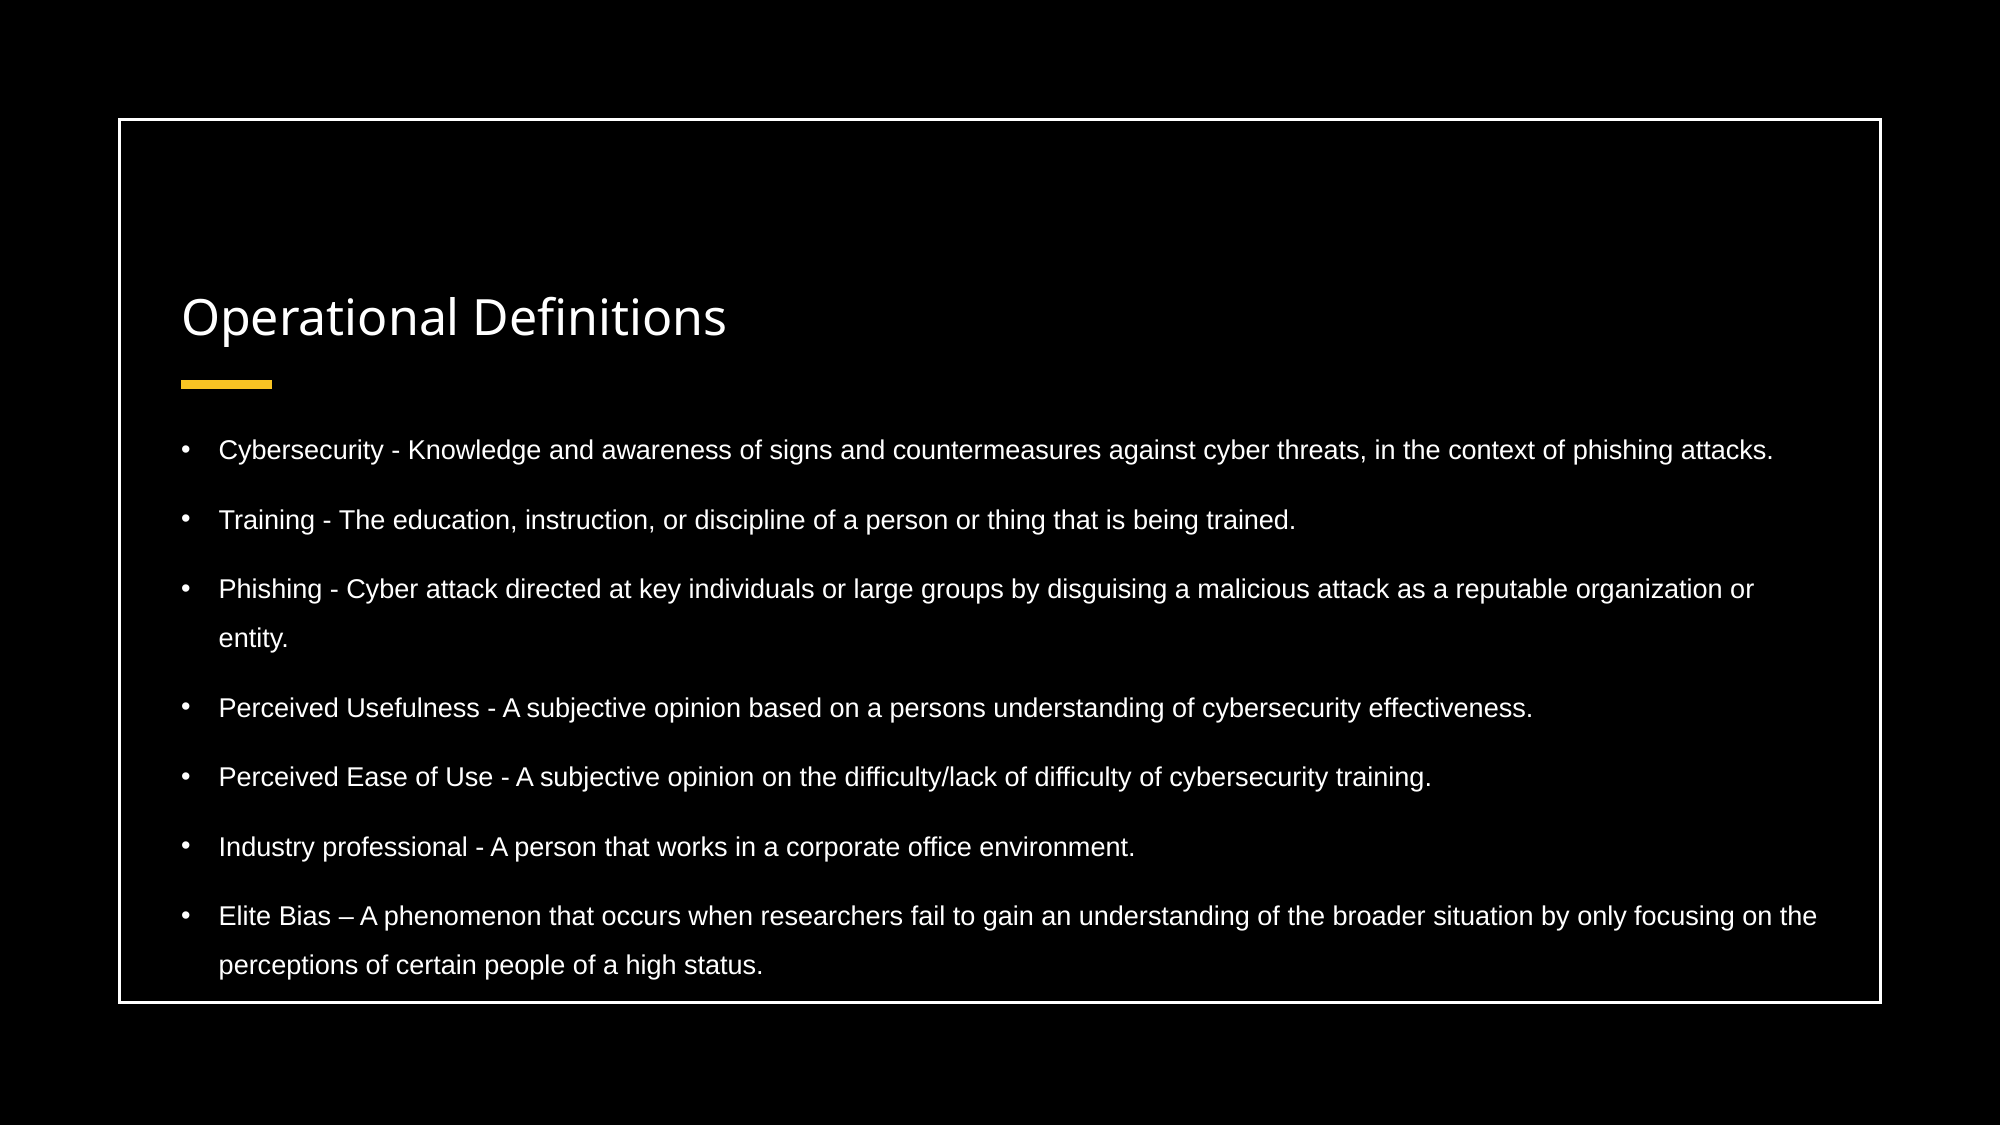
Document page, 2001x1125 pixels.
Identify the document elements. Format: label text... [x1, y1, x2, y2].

list Cybersecurity - Knowledge and awareness of signs and countermeasures against cyber threats, in the context of phishing attacks. Training - The education, instruction, or discipline of a person or thing that is being trained. Phishing - Cyber attack directed at key individuals or large groups by disguising a malicious attack as a reputable organization or entity. Perceived Usefulness - A subjective opinion based on a persons understanding of cybersecurity effectiveness. Perceived Ease of Use - A subjective opinion on the difficulty/lack of difficulty of cybersecurity training. Industry professional - A person that works in a corporate office environment. Elite Bias – A phenomenon that occurs when researchers fail to gain an understanding of the broader situation by only focusing on the perceptions of certain people of a high status. [181, 416, 1819, 1001]
title Operational Definitions [181, 184, 1819, 346]
